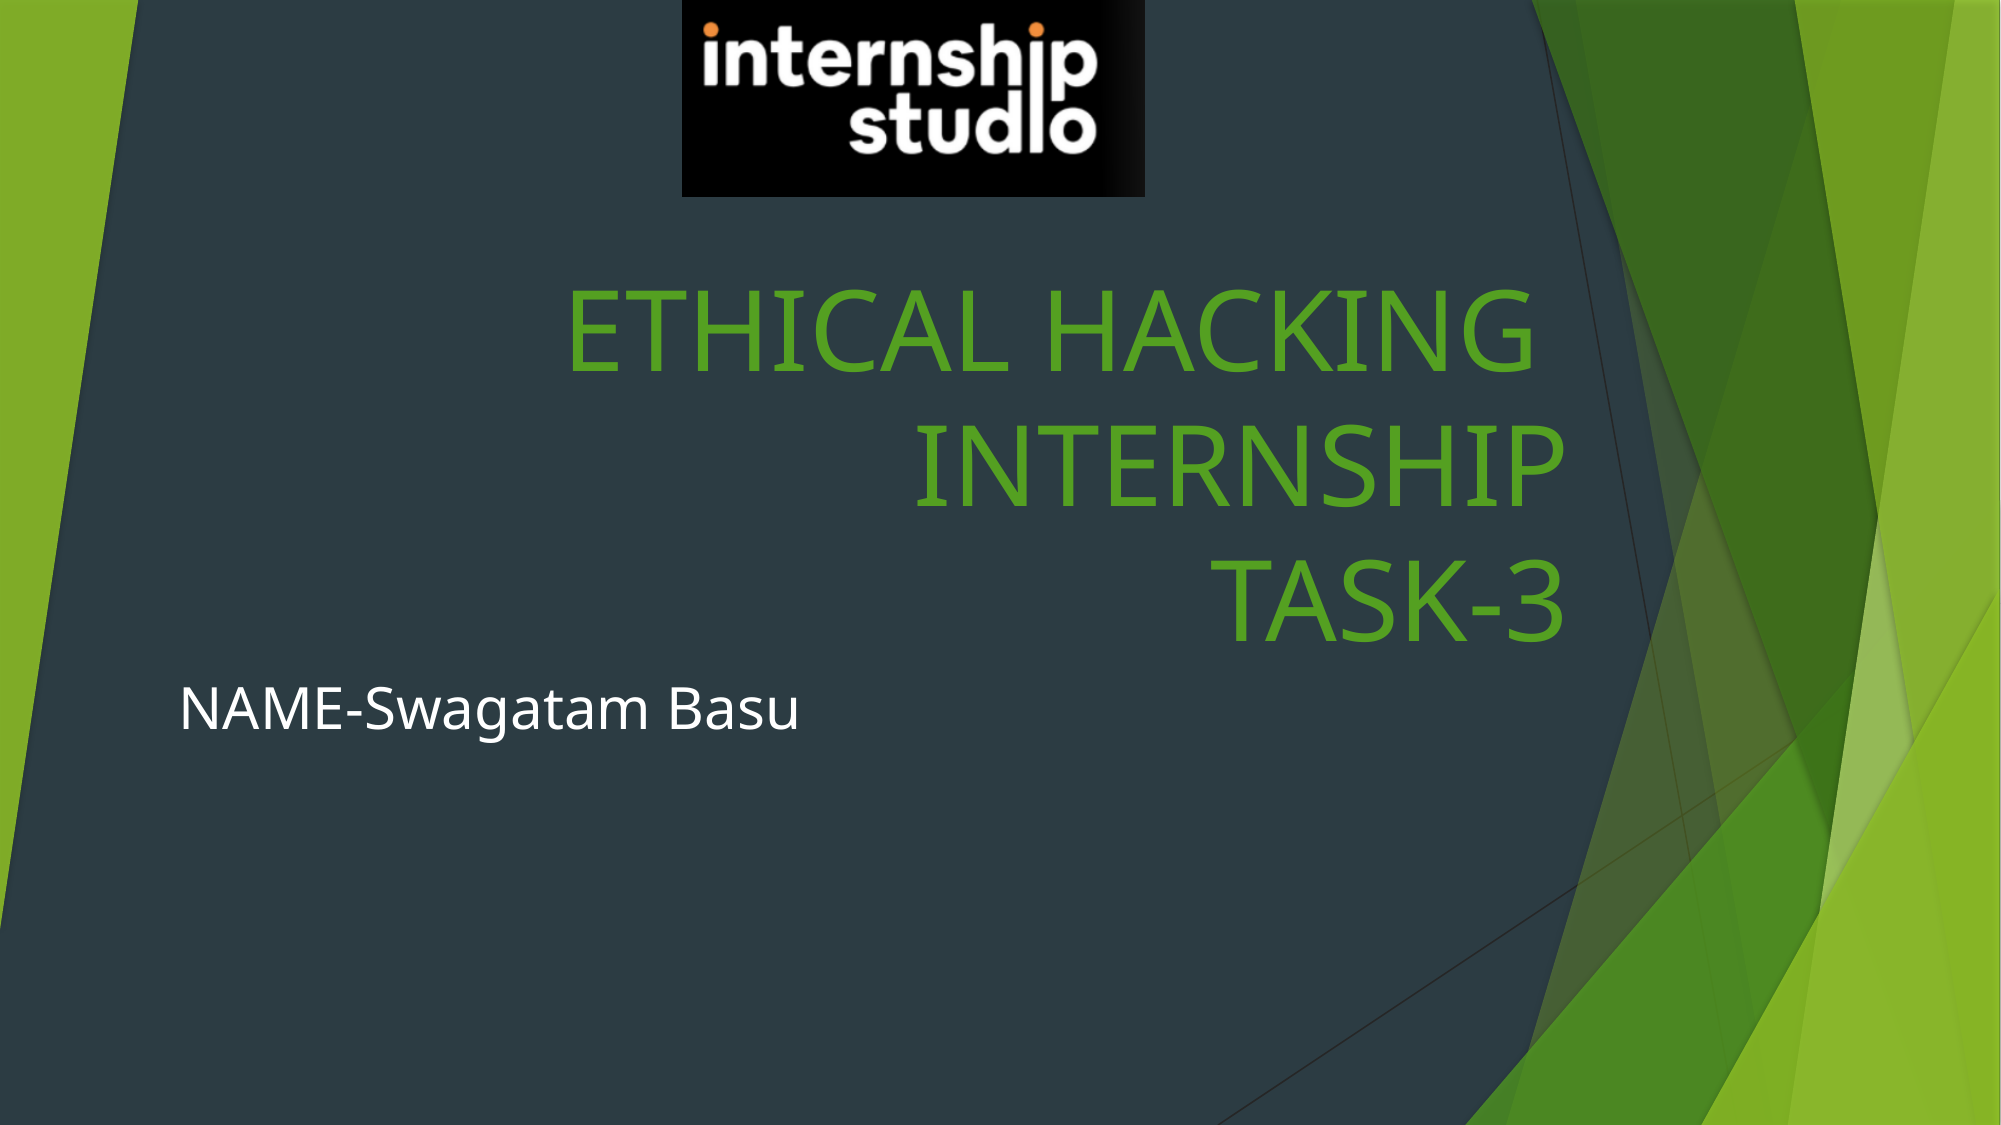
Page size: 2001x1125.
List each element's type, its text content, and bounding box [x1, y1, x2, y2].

picture [681, 0, 1146, 197]
title ETHICAL HACKING INTERNSHIP TASK-3 [84, 280, 1585, 672]
subtitle NAME-Swagatam Basu [163, 671, 1664, 944]
